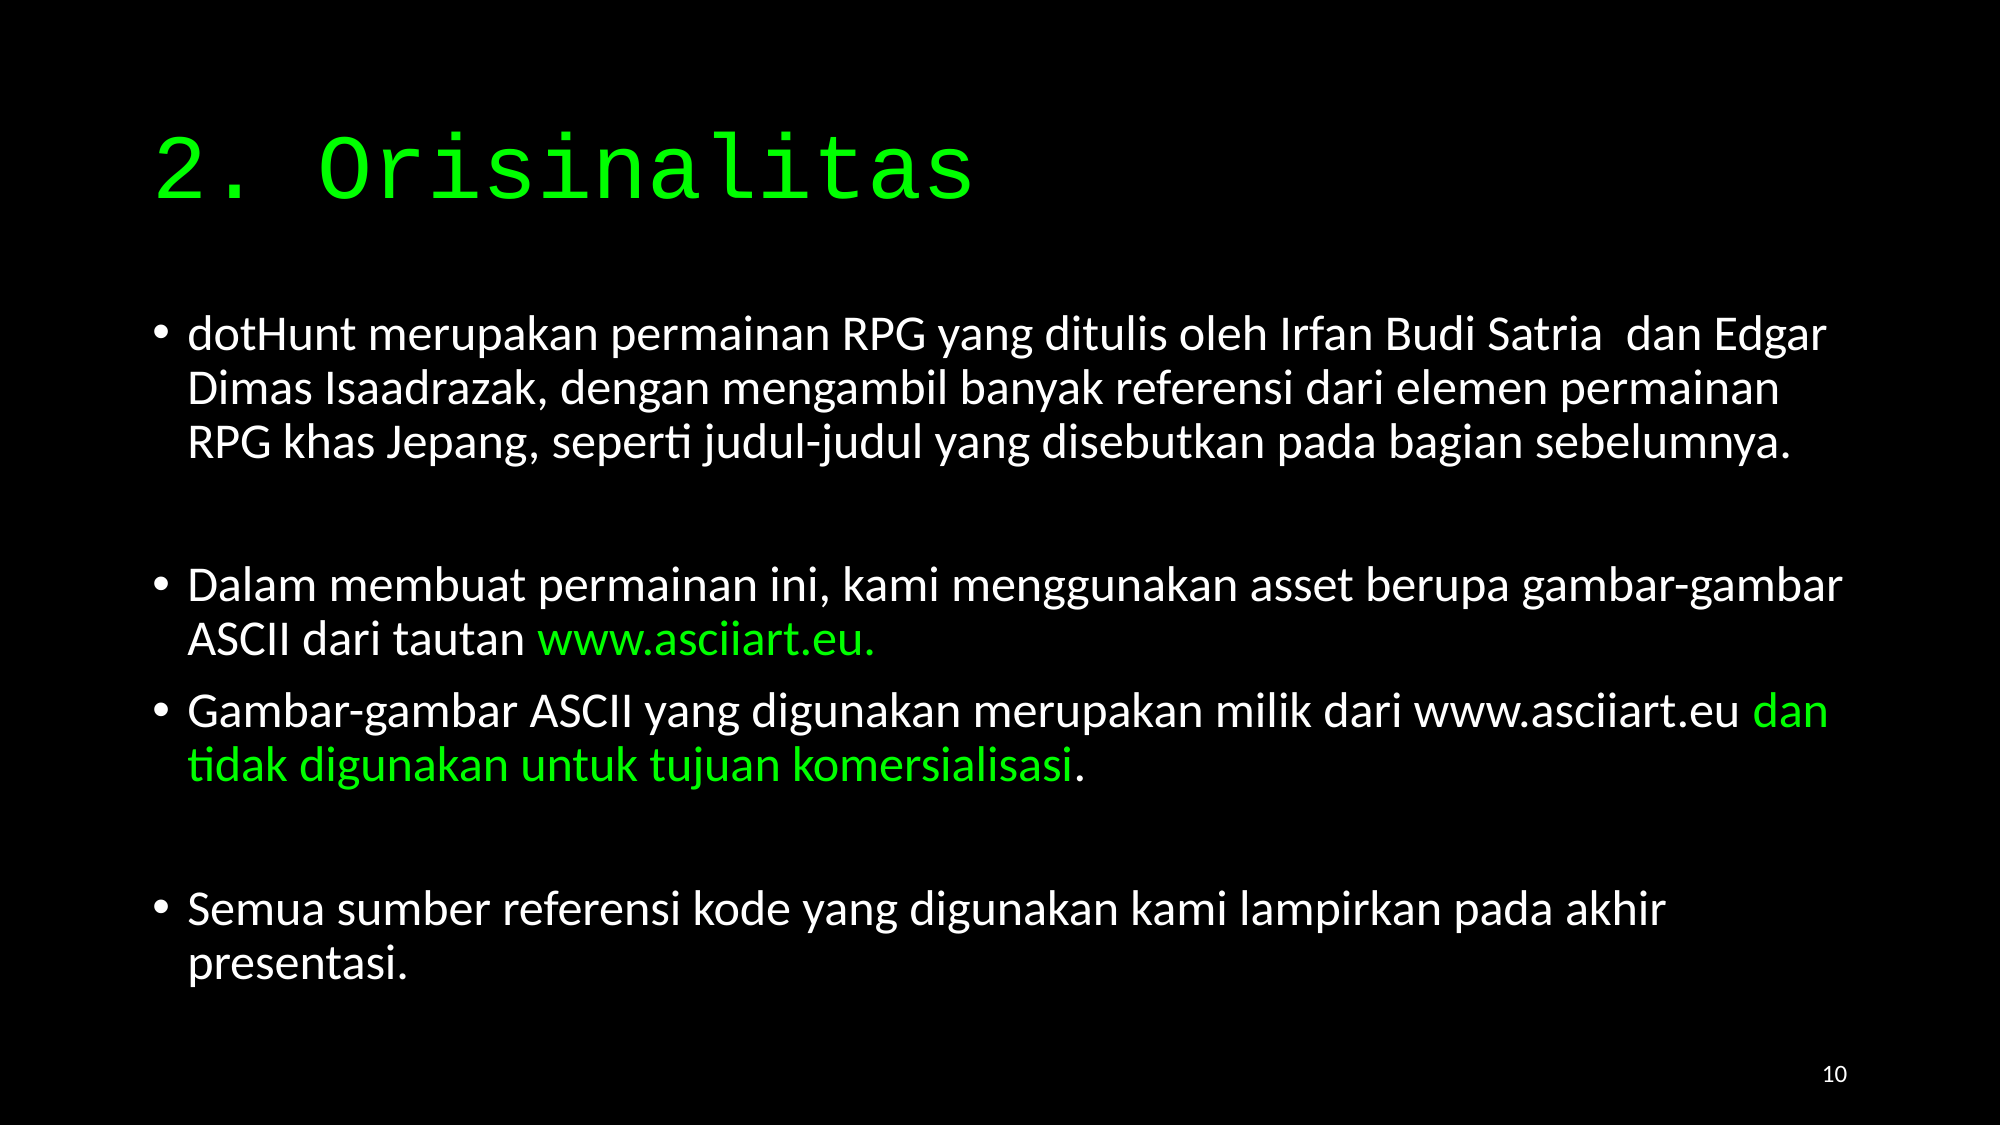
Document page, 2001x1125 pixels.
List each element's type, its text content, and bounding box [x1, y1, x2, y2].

list dotHunt merupakan permainan RPG yang ditulis oleh Irfan Budi Satria dan Edgar Dimas Isaadrazak, dengan mengambil banyak referensi dari elemen permainan RPG khas Jepang, seperti judul-judul yang disebutkan pada bagian sebelumnya. Dalam membuat permainan ini, kami menggunakan asset berupa gambar-gambar ASCII dari tautan www.asciiart.eu. Gambar-gambar ASCII yang digunakan merupakan milik dari www.asciiart.eu dan tidak digunakan untuk tujuan komersialisasi. Semua sumber referensi kode yang digunakan kami lampirkan pada akhir presentasi. [137, 299, 1863, 1014]
slide_number 10 [1412, 1042, 1863, 1103]
title 2. Orisinalitas [137, 59, 1863, 278]
